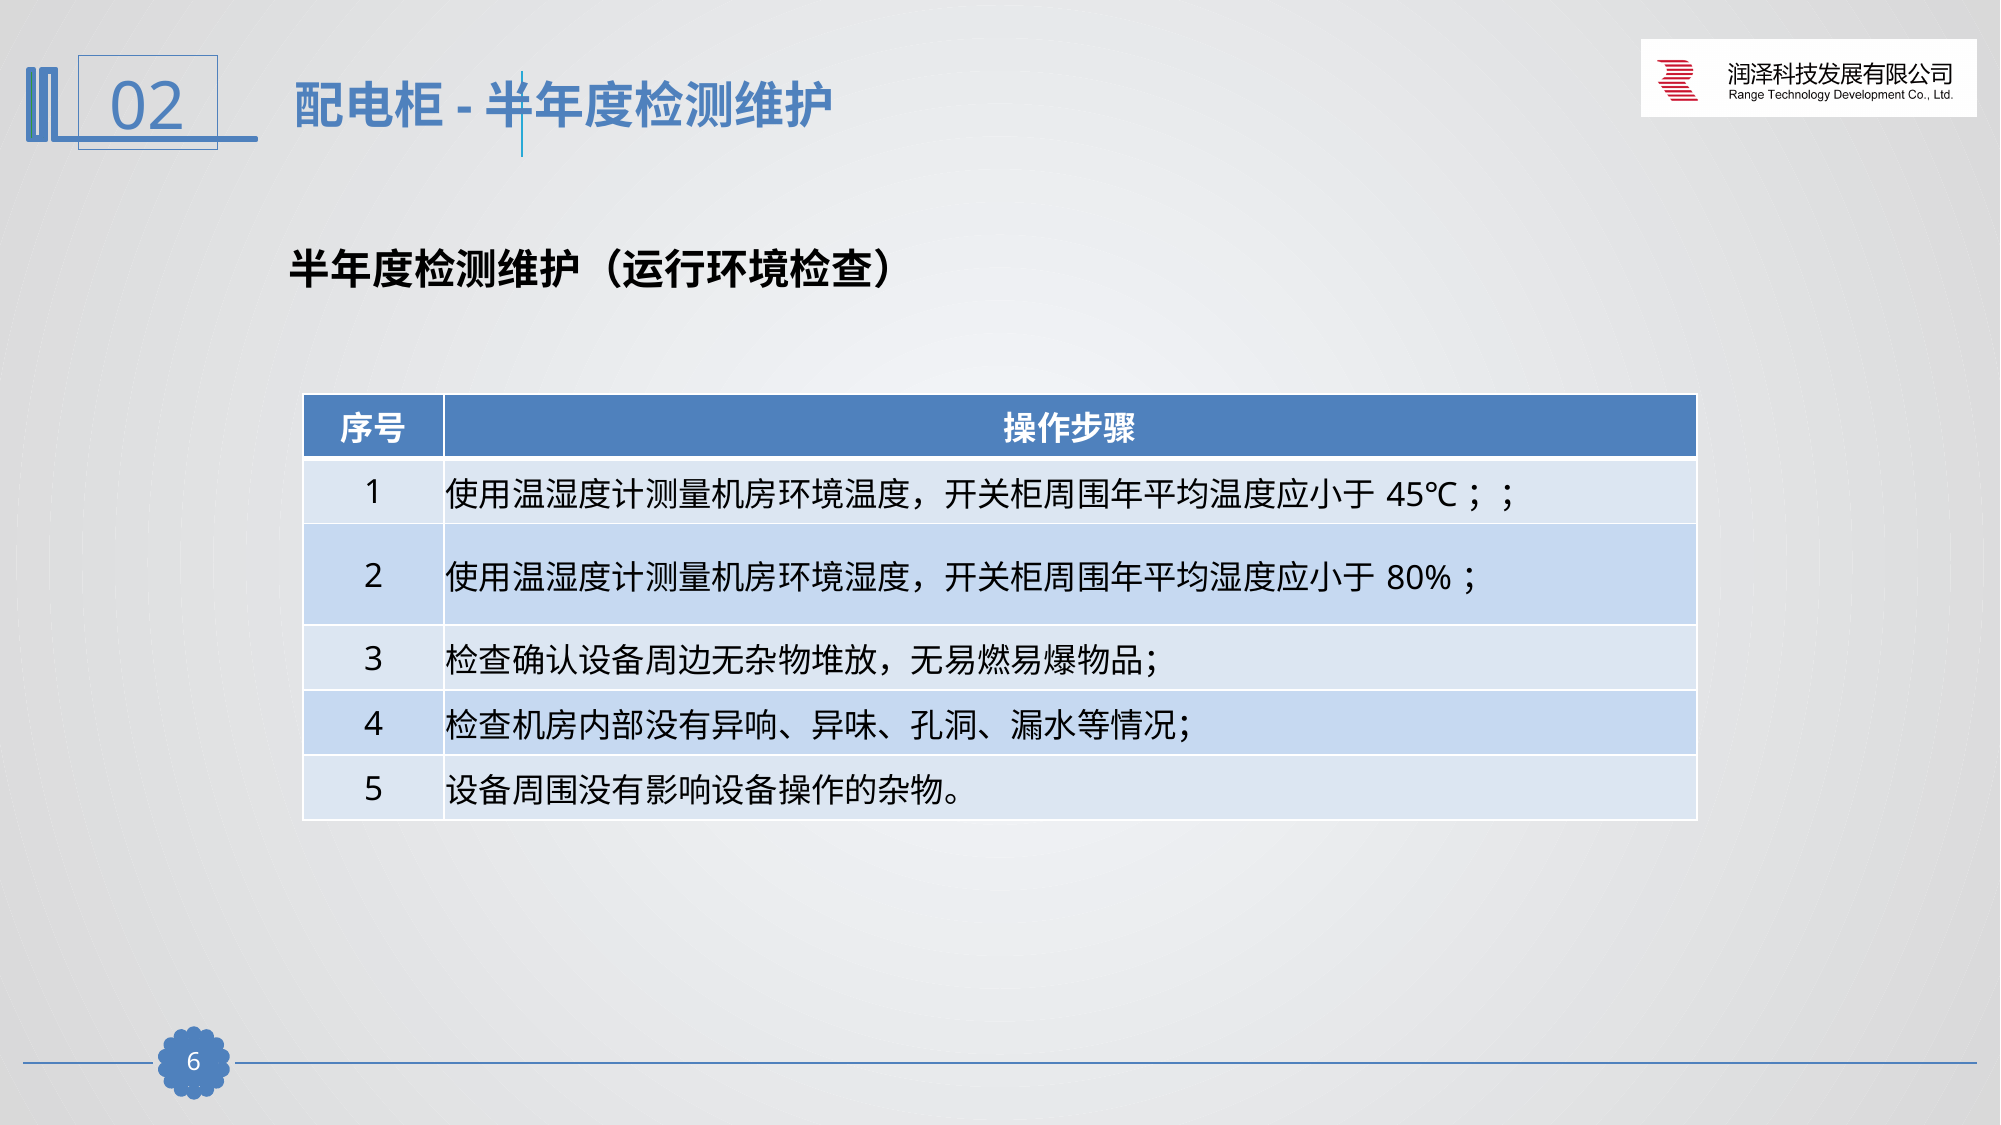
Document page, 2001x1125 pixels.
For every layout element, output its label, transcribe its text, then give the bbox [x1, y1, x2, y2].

table_header 操作步骤 [445, 395, 1696, 456]
text_box 配电柜-半年度检测维护 [279, 66, 1733, 142]
slide_number 5 [169, 1039, 218, 1086]
table_cell 2 [304, 524, 443, 624]
table_cell 使用温湿度计测量机房环境湿度，开关柜周围年平均湿度应小于80%； [445, 524, 1696, 624]
table_cell 5 [304, 756, 443, 819]
table_cell 4 [304, 691, 443, 754]
text_box 半年度检测维护（运行环境检查） [273, 235, 971, 300]
picture [1641, 39, 1977, 117]
table_cell 使用温湿度计测量机房环境温度，开关柜周围年平均温度应小于45℃；； [445, 461, 1696, 523]
table_cell 检查确认设备周边无杂物堆放，无易燃易爆物品； [445, 626, 1696, 689]
table_cell 设备周围没有影响设备操作的杂物。 [445, 756, 1696, 819]
table_cell 检查机房内部没有异响、异味、孔洞、漏水等情况； [445, 691, 1696, 754]
table_cell 1 [304, 461, 443, 523]
table_header 序号 [304, 395, 443, 456]
table_cell 3 [304, 626, 443, 689]
